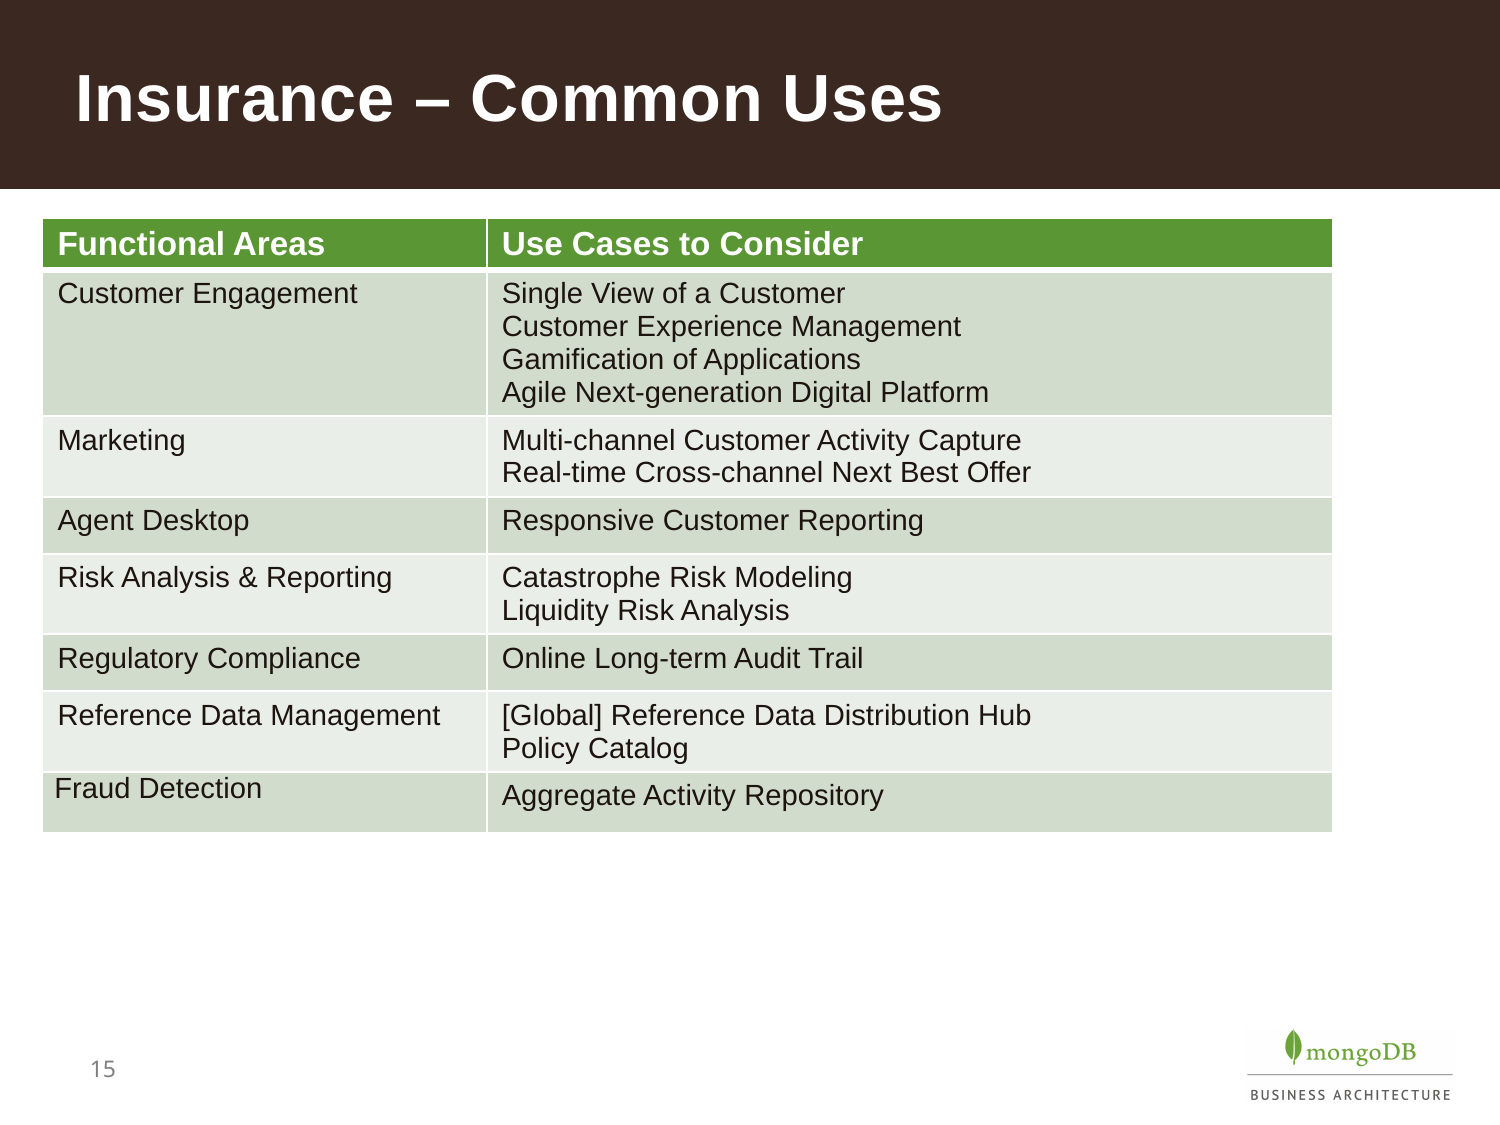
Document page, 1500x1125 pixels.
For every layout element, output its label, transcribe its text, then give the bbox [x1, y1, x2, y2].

table_cell [Global] Reference Data Distribution Hub Policy Catalog [488, 692, 1332, 771]
table_header Functional Areas [43, 219, 486, 267]
picture [1245, 1027, 1455, 1103]
table_cell Single View of a Customer Customer Experience Management Gamification of Applications Agile Next-generation Digital Platform [488, 273, 1332, 415]
table_cell Marketing [43, 417, 486, 496]
table_header Use Cases to Consider [488, 219, 1332, 267]
table_cell Online Long-term Audit Trail [488, 635, 1332, 690]
table_cell Risk Analysis & Reporting [43, 555, 486, 633]
table_cell Reference Data Management [43, 692, 486, 771]
table_cell Responsive Customer Reporting [488, 498, 1332, 553]
table_cell Catastrophe Risk Modeling Liquidity Risk Analysis [488, 555, 1332, 633]
table_cell Multi-channel Customer Activity Capture Real-time Cross-channel Next Best Offer [488, 417, 1332, 496]
table_cell Customer Engagement [43, 273, 486, 415]
title Insurance – Common Uses [75, 1, 1425, 189]
table_cell Regulatory Compliance [43, 635, 486, 690]
table_cell Agent Desktop [43, 498, 486, 553]
table_cell Fraud Detection [43, 773, 486, 832]
table_cell Aggregate Activity Repository [488, 773, 1332, 832]
